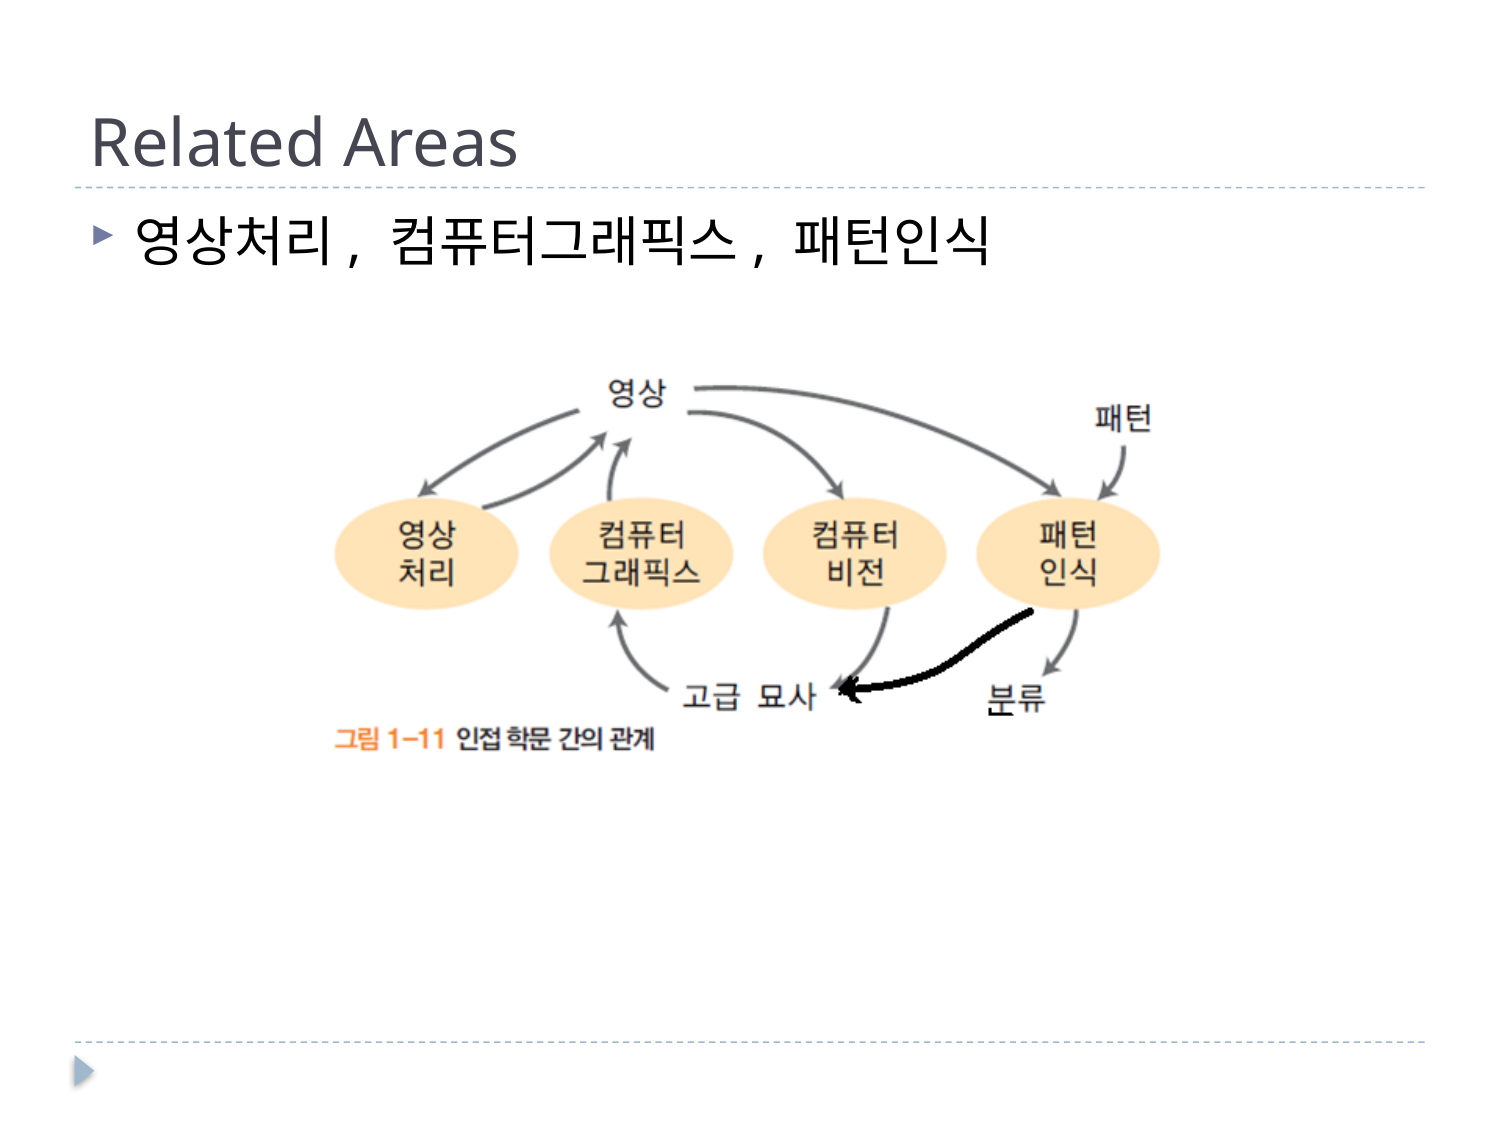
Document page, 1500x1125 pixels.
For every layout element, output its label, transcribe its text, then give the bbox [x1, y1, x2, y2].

picture [310, 362, 1190, 763]
title Related Areas [75, 24, 1425, 188]
list 영상처리, 컴퓨터그래픽스, 패턴인식 [75, 200, 1425, 1010]
